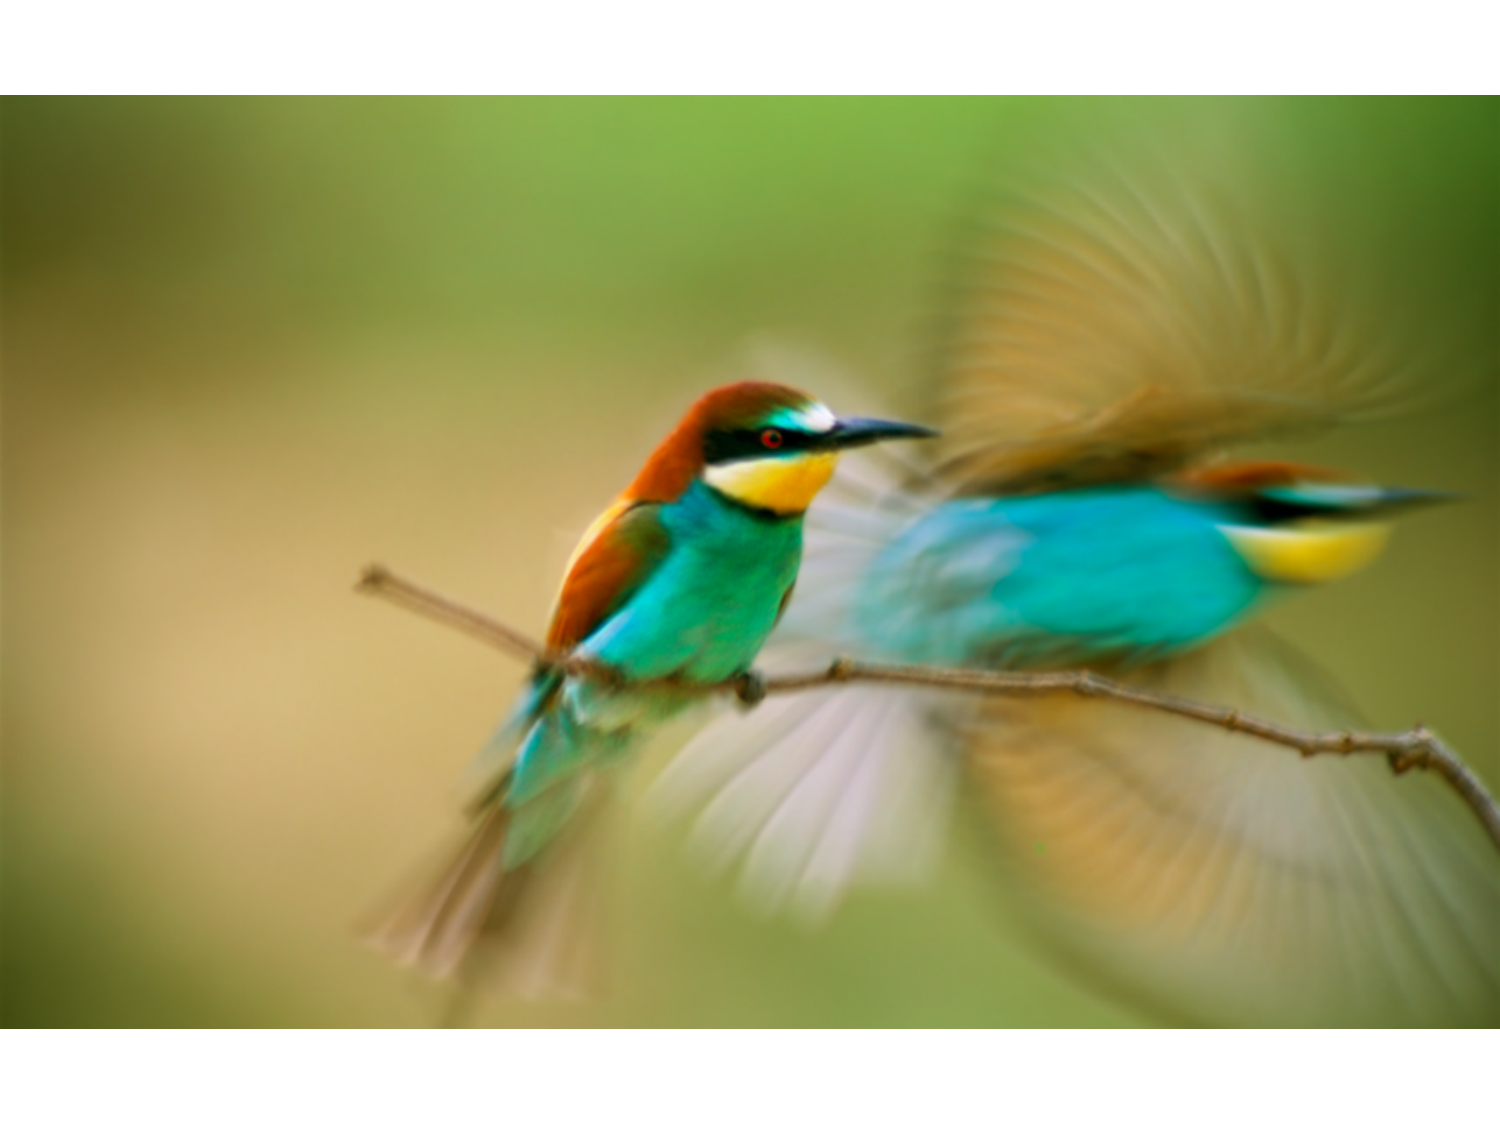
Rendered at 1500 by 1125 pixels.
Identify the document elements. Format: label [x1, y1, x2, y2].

picture [0, 95, 1500, 1029]
